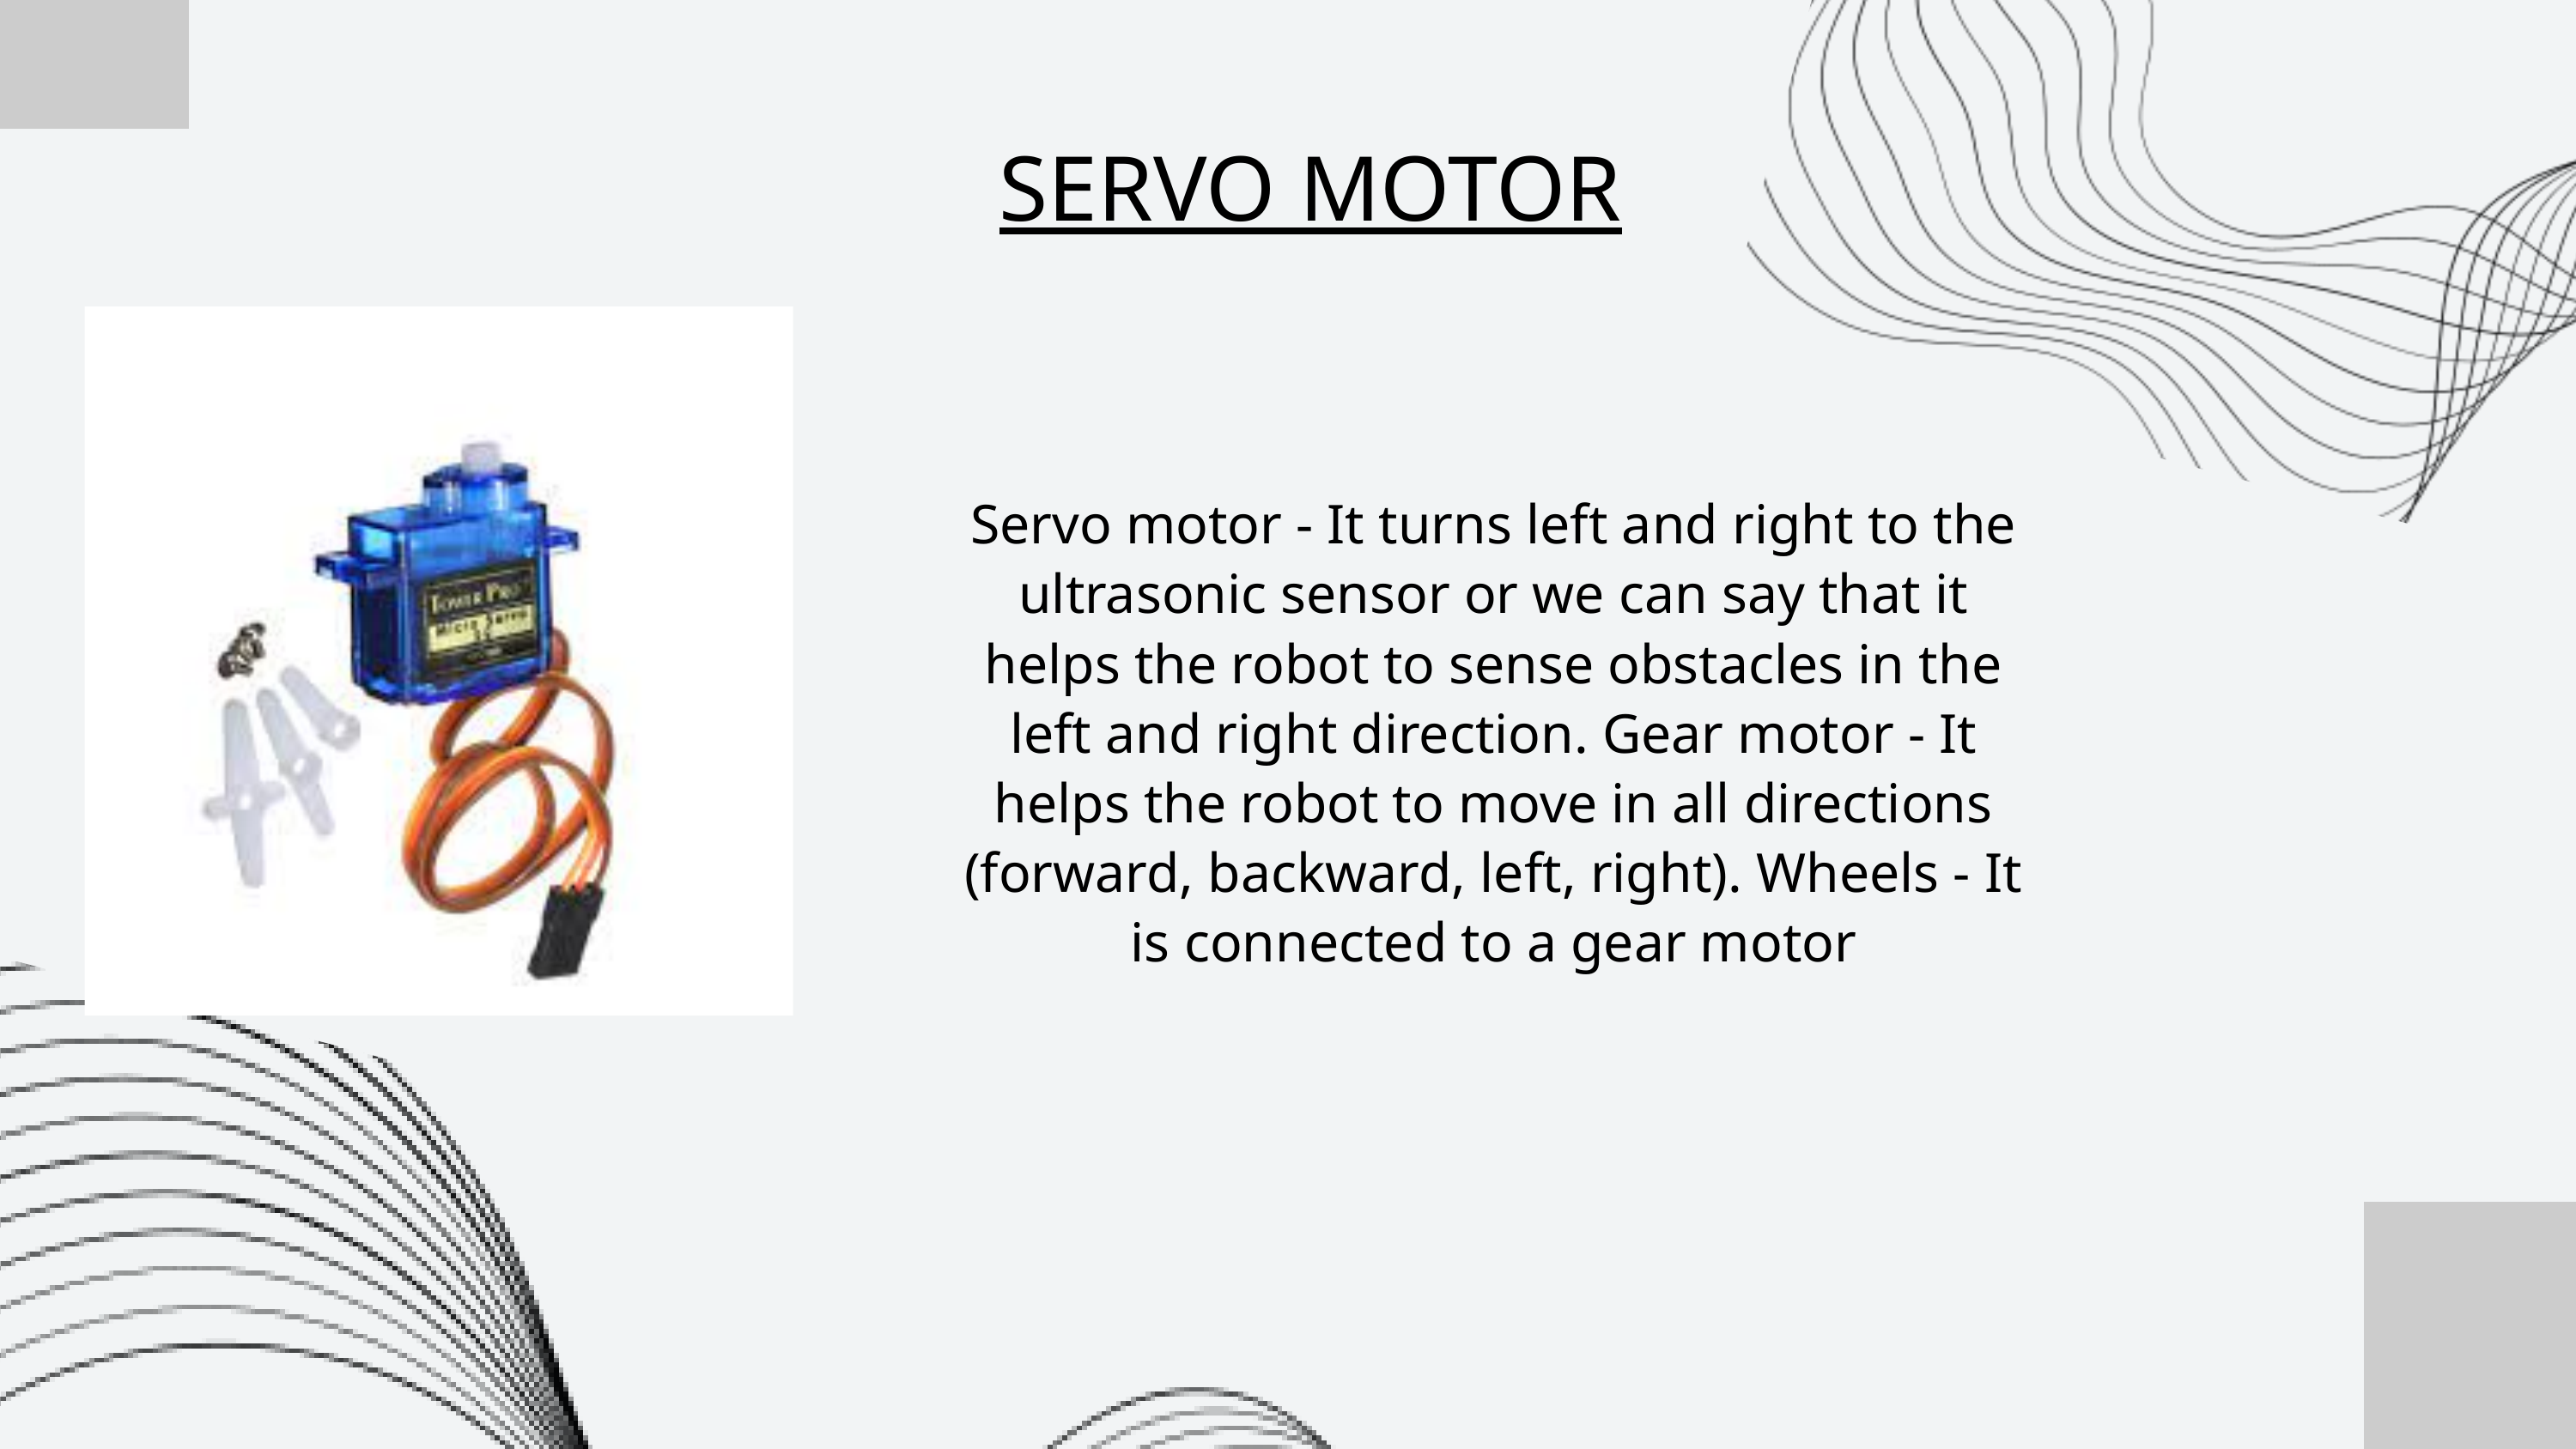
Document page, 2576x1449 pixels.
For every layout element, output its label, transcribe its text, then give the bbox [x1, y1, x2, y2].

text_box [0, 0, 190, 130]
text_box [1721, 0, 2576, 568]
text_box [2363, 1201, 2576, 1449]
text_box SERVO MOTOR [971, 122, 1649, 239]
text_box Servo motor - It turns left and right to the ultrasonic sensor or we can say that it helps the robot to sense obstacles in the left and right direction. Gear motor - It helps the robot to move in all directions (forward, backward, left, right). Wheels - It is connected to a gear motor [957, 484, 2031, 973]
text_box [0, 956, 1649, 1449]
text_box [84, 306, 793, 1016]
